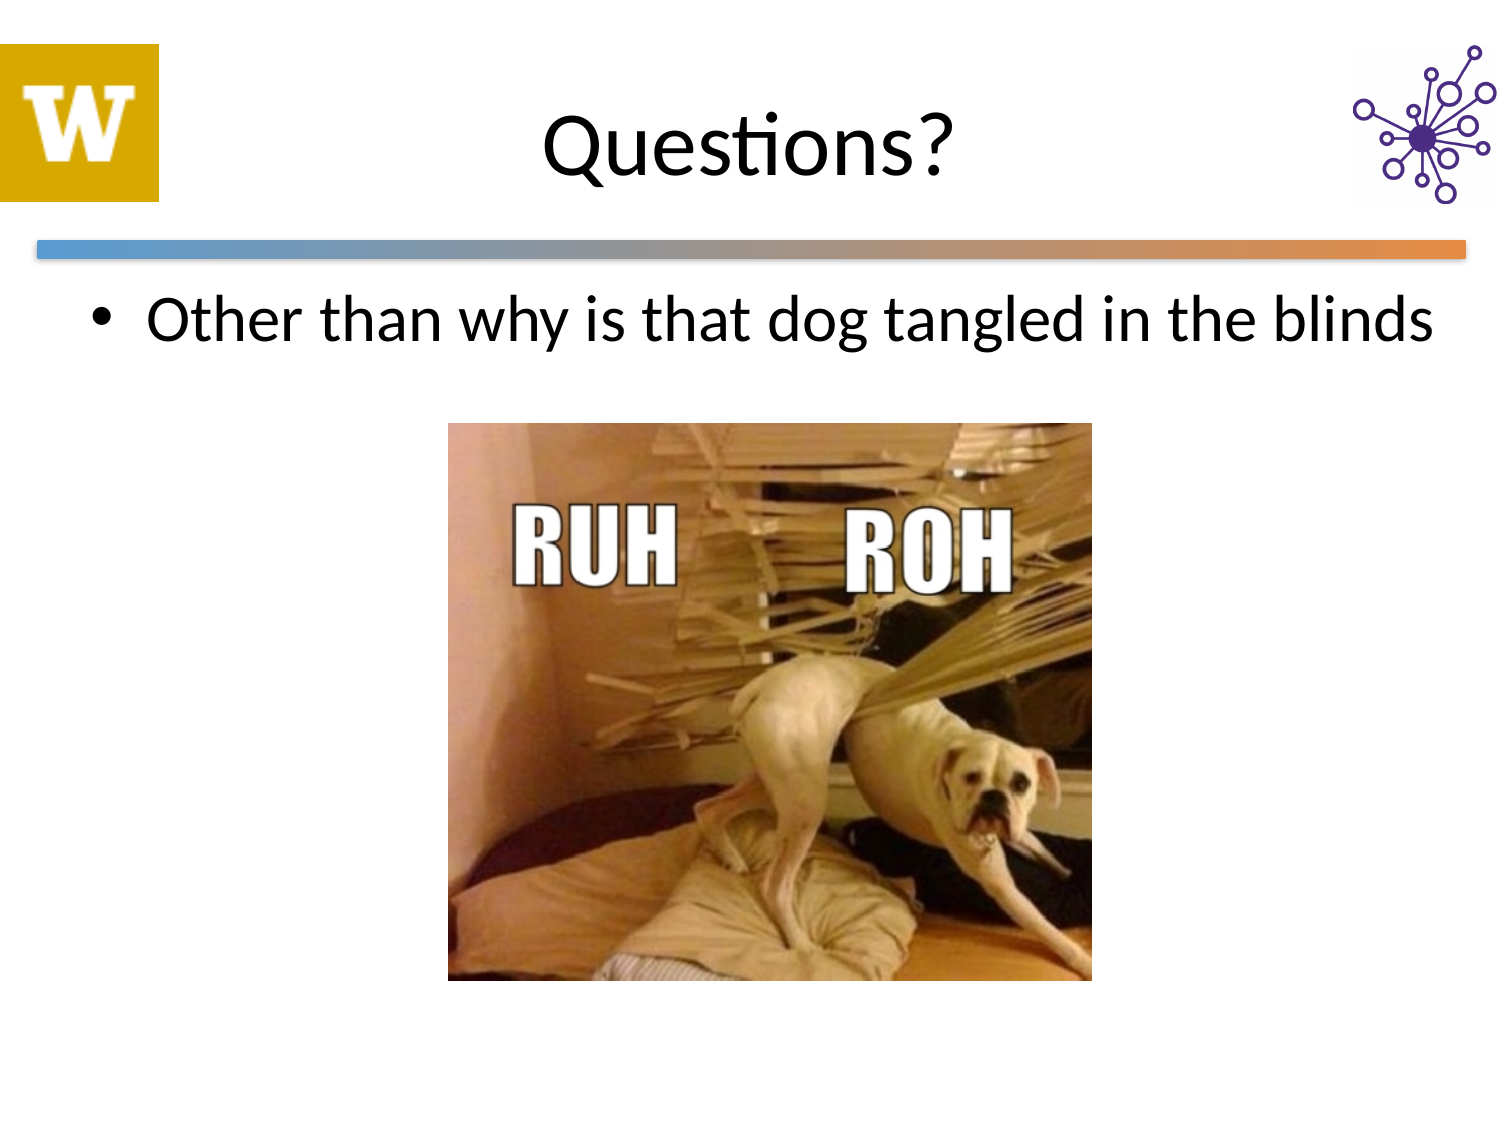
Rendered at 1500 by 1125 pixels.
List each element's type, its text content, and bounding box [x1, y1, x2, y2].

title Questions? [75, 45, 1425, 233]
picture [0, 44, 159, 202]
picture [447, 423, 1092, 982]
list Other than why is that dog tangled in the blinds [75, 267, 1500, 1108]
picture [1425, 45, 1497, 204]
